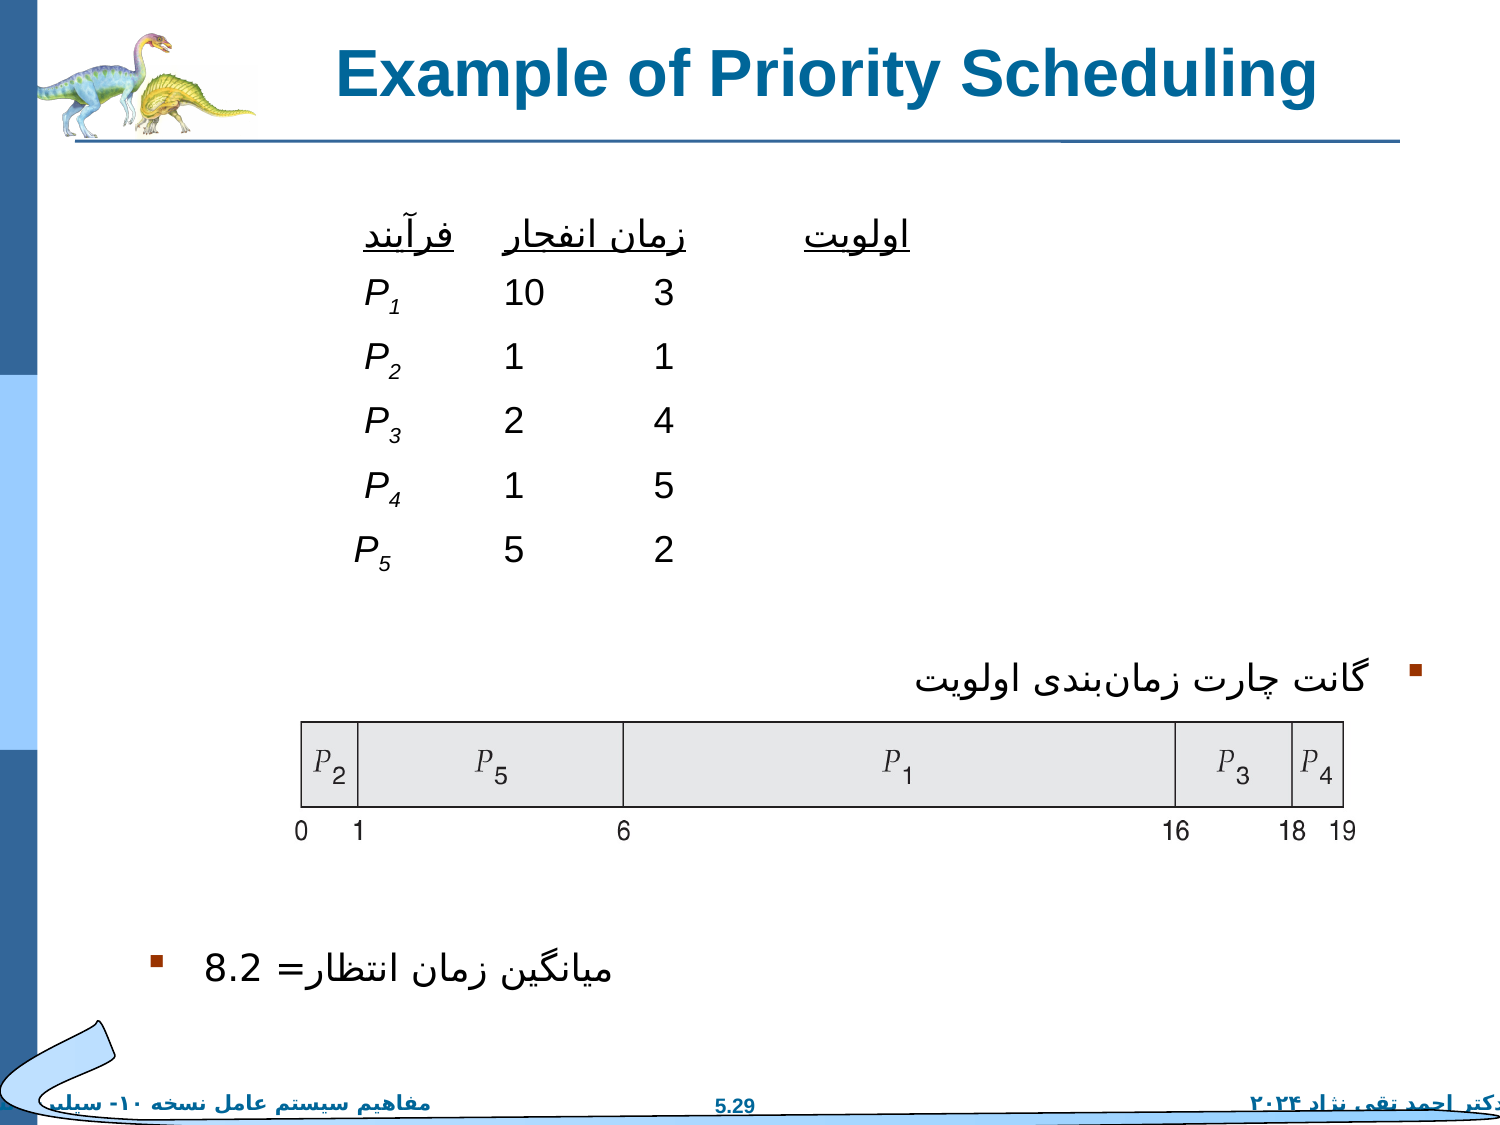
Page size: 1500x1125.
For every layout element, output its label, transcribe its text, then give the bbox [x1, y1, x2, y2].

title Example of Priority Scheduling [230, 22, 1425, 117]
picture [38, 20, 258, 151]
picture [294, 721, 1356, 846]
list فرآیند زمان انفجار اولویت P1 10 3 P2 1 1 P3 2 4 P4 1 5 P5 5 2 گانت چارت زمان‌بندی اولویت میانگین زمان انتظار= 8.2 [132, 202, 1441, 1008]
